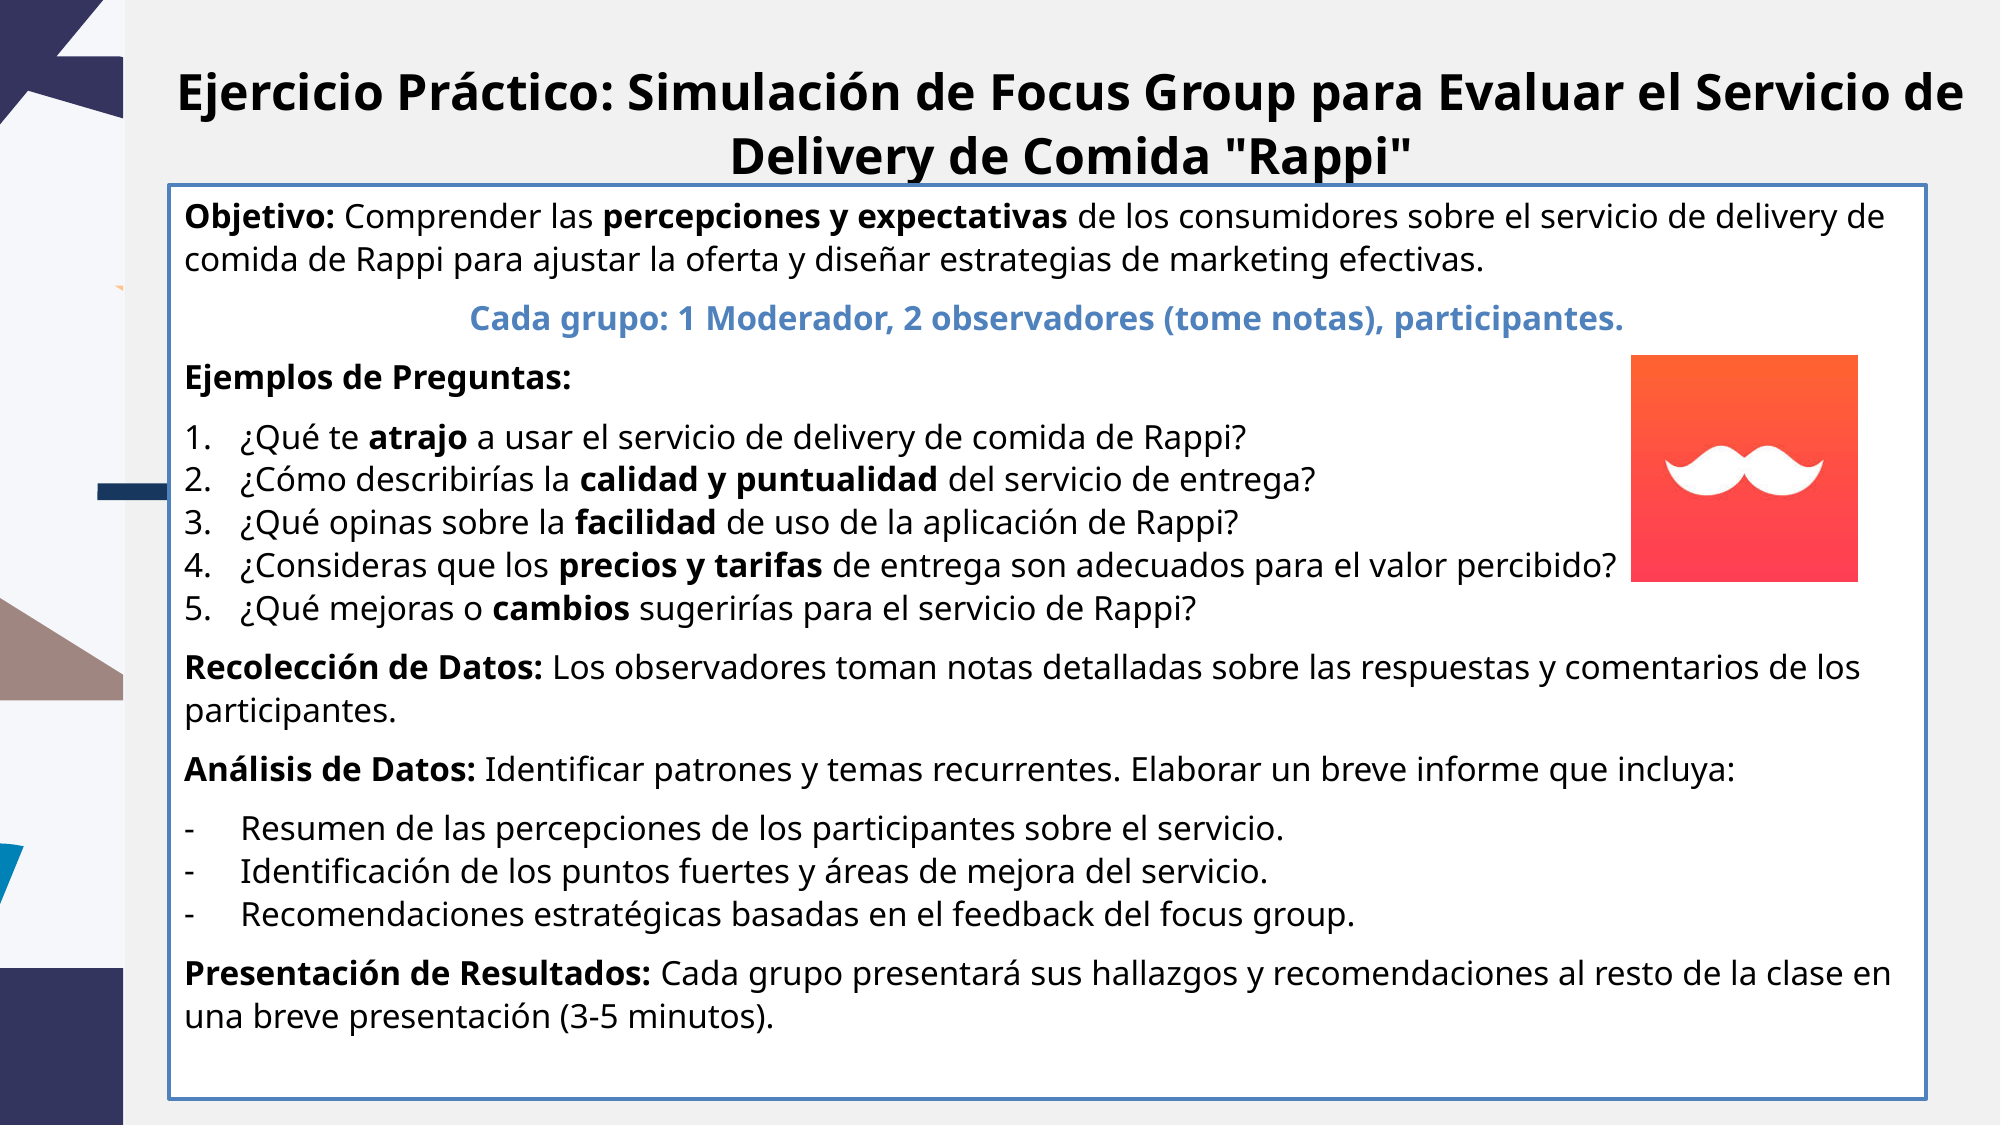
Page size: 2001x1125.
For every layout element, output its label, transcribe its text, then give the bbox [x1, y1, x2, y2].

title Ejercicio Práctico: Simulación de Focus Group para Evaluar el Servicio de Delivery de Comida "Rappi" [169, 0, 1974, 185]
picture [1631, 354, 1859, 582]
text_box Objetivo: Comprender las percepciones y expectativas de los consumidores sobre el servicio de delivery de comida de Rappi para ajustar la oferta y diseñar estrategias de marketing efectivas. Cada grupo: 1 Moderador, 2 observadores (tome notas), participantes. Ejemplos de Preguntas: ¿Qué te atrajo a usar el servicio de delivery de comida de Rappi? ¿Cómo describirías la calidad y puntualidad del servicio de entrega? ¿Qué opinas sobre la facilidad de uso de la aplicación de Rappi? ¿Consideras que los precios y tarifas de entrega son adecuados para el valor percibido? ¿Qué mejoras o cambios sugerirías para el servicio de Rappi? Recolección de Datos: Los observadores toman notas detalladas sobre las respuestas y comentarios de los participantes. Análisis de Datos: Identificar patrones y temas recurrentes. Elaborar un breve informe que incluya: Resumen de las percepciones de los participantes sobre el servicio. Identificación de los puntos fuertes y áreas de mejora del servicio. Recomendaciones estratégicas basadas en el feedback del focus group. Presentación de Resultados: Cada grupo presentará sus hallazgos y recomendaciones al resto de la clase en una breve presentación (3-5 minutos). [167, 183, 1928, 1101]
